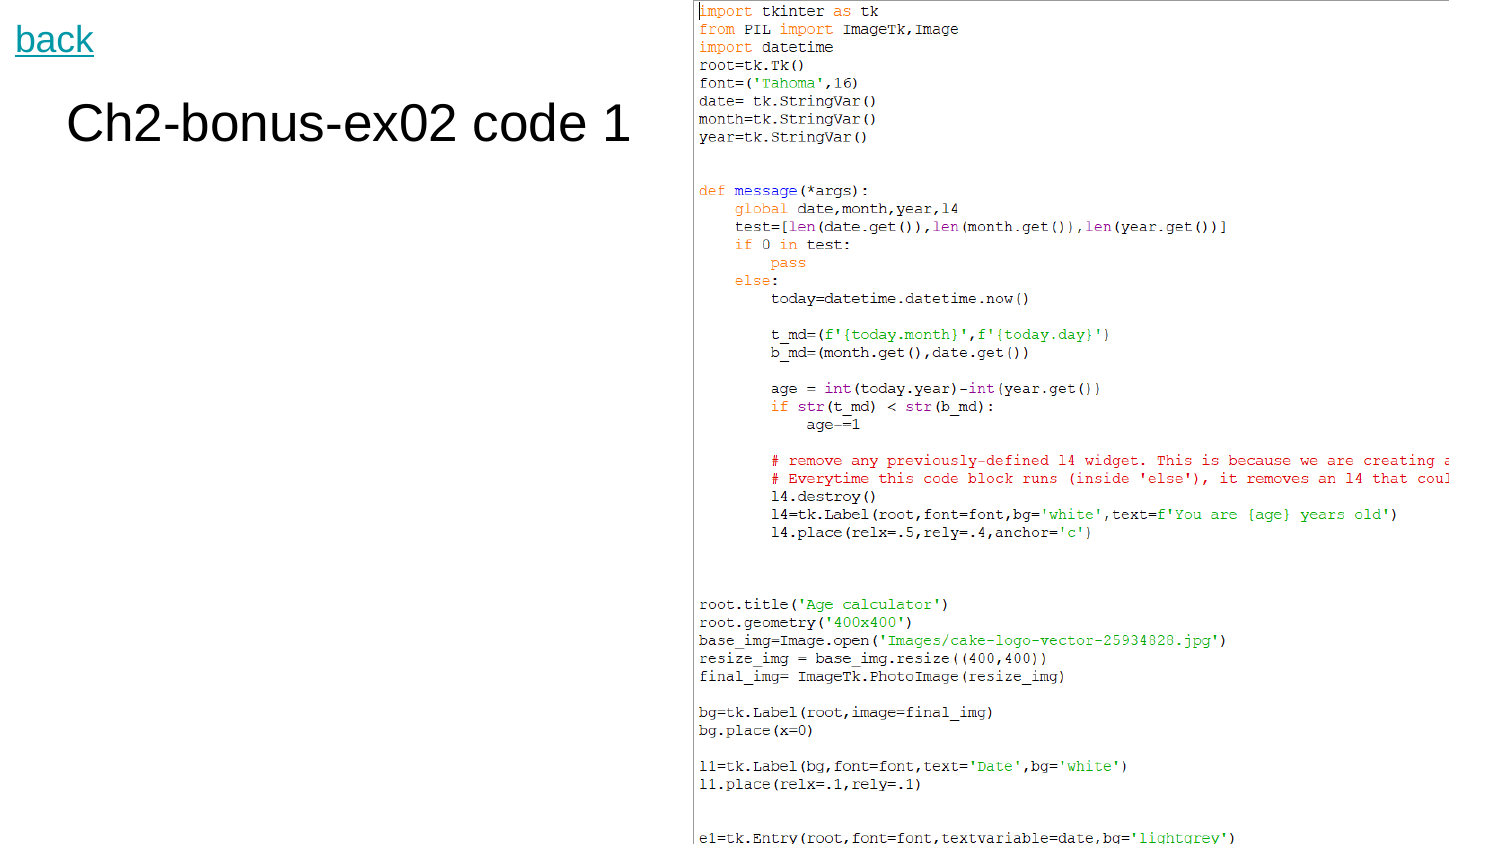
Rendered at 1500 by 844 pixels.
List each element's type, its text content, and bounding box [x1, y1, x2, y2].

picture [692, 0, 1450, 844]
title Ch2-bonus-ex02 code 1 [51, 72, 687, 167]
text_box back [0, 0, 493, 75]
